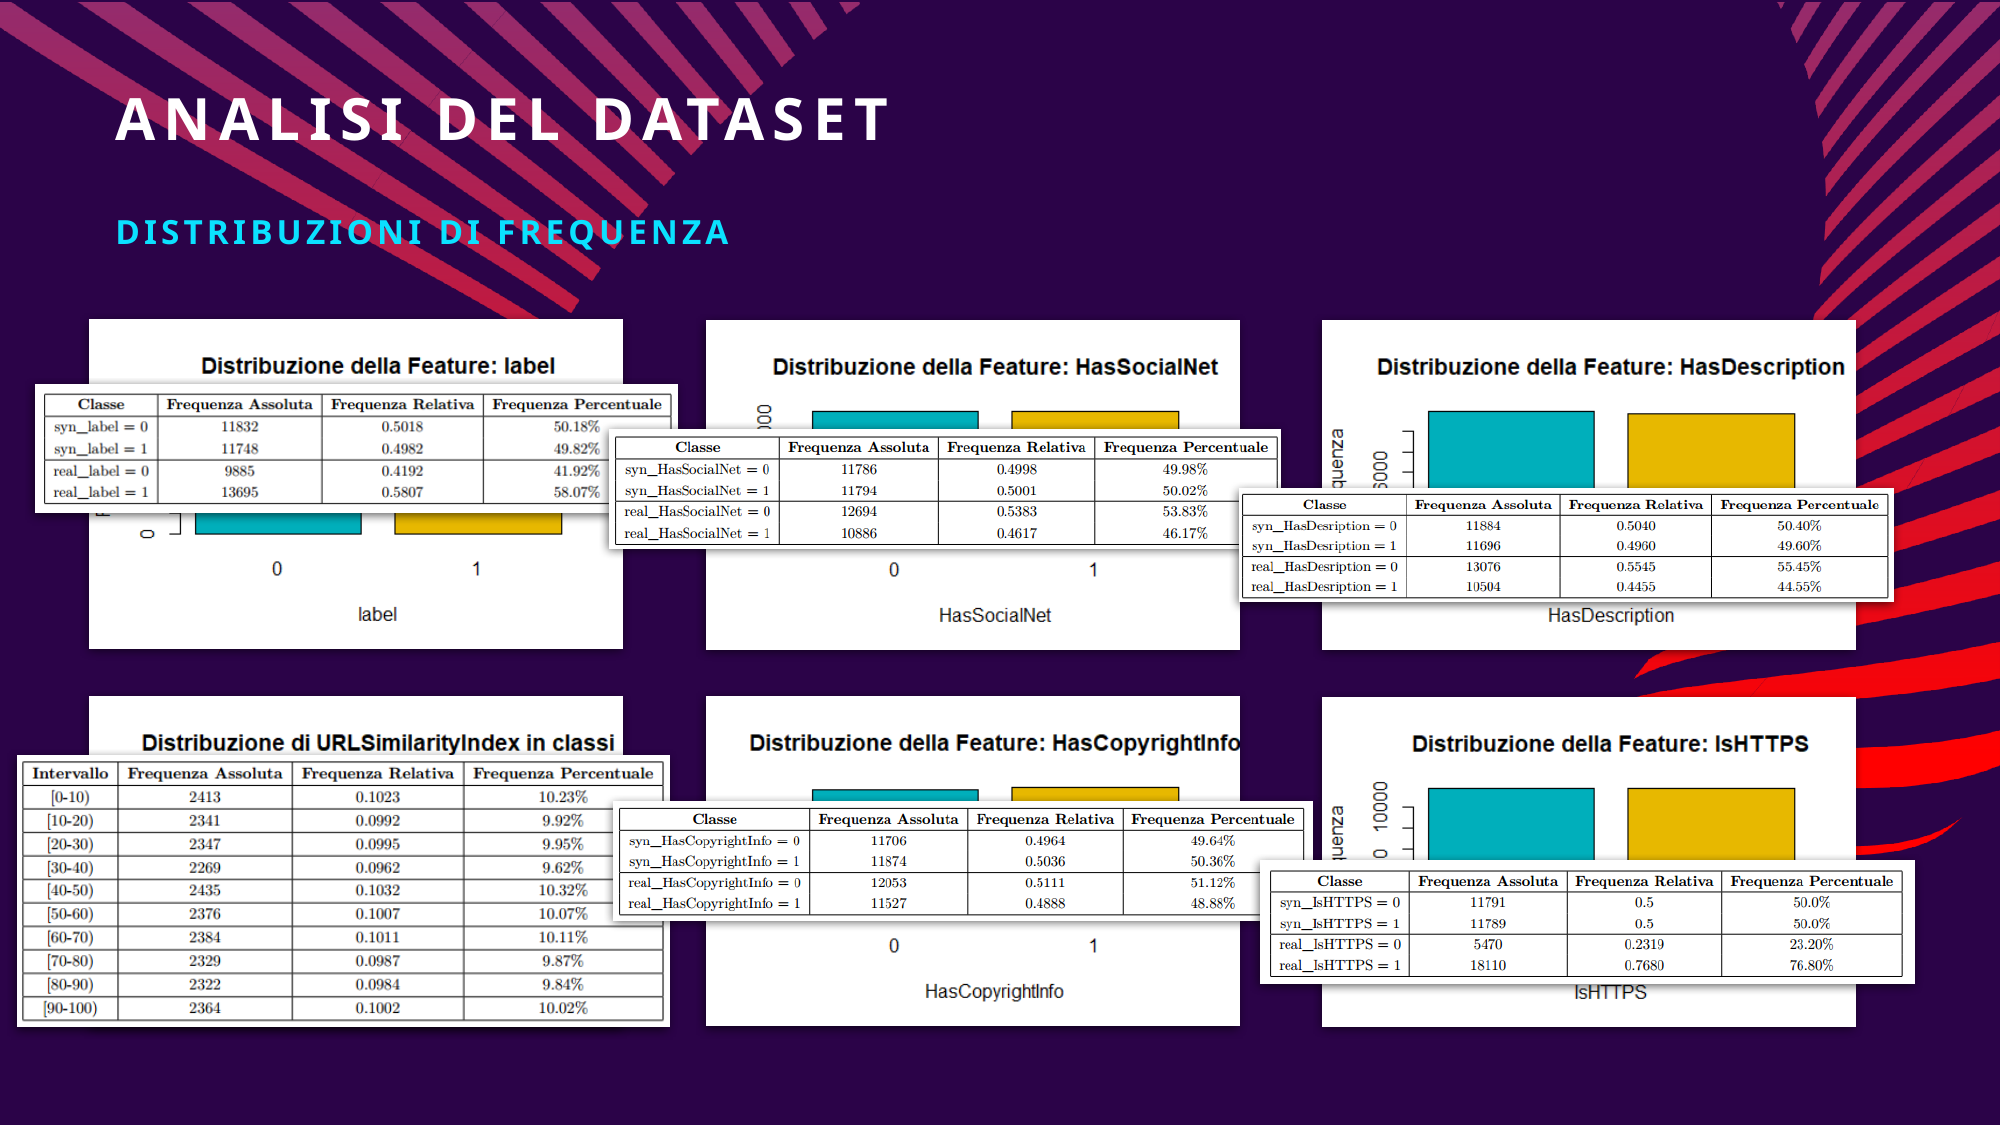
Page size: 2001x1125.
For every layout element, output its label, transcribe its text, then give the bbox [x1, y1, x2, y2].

picture [0, 0, 2000, 1125]
title ANALISI DEL DATASET [100, 82, 1826, 163]
text_box Distribuzioni di frequenza [100, 201, 1589, 262]
